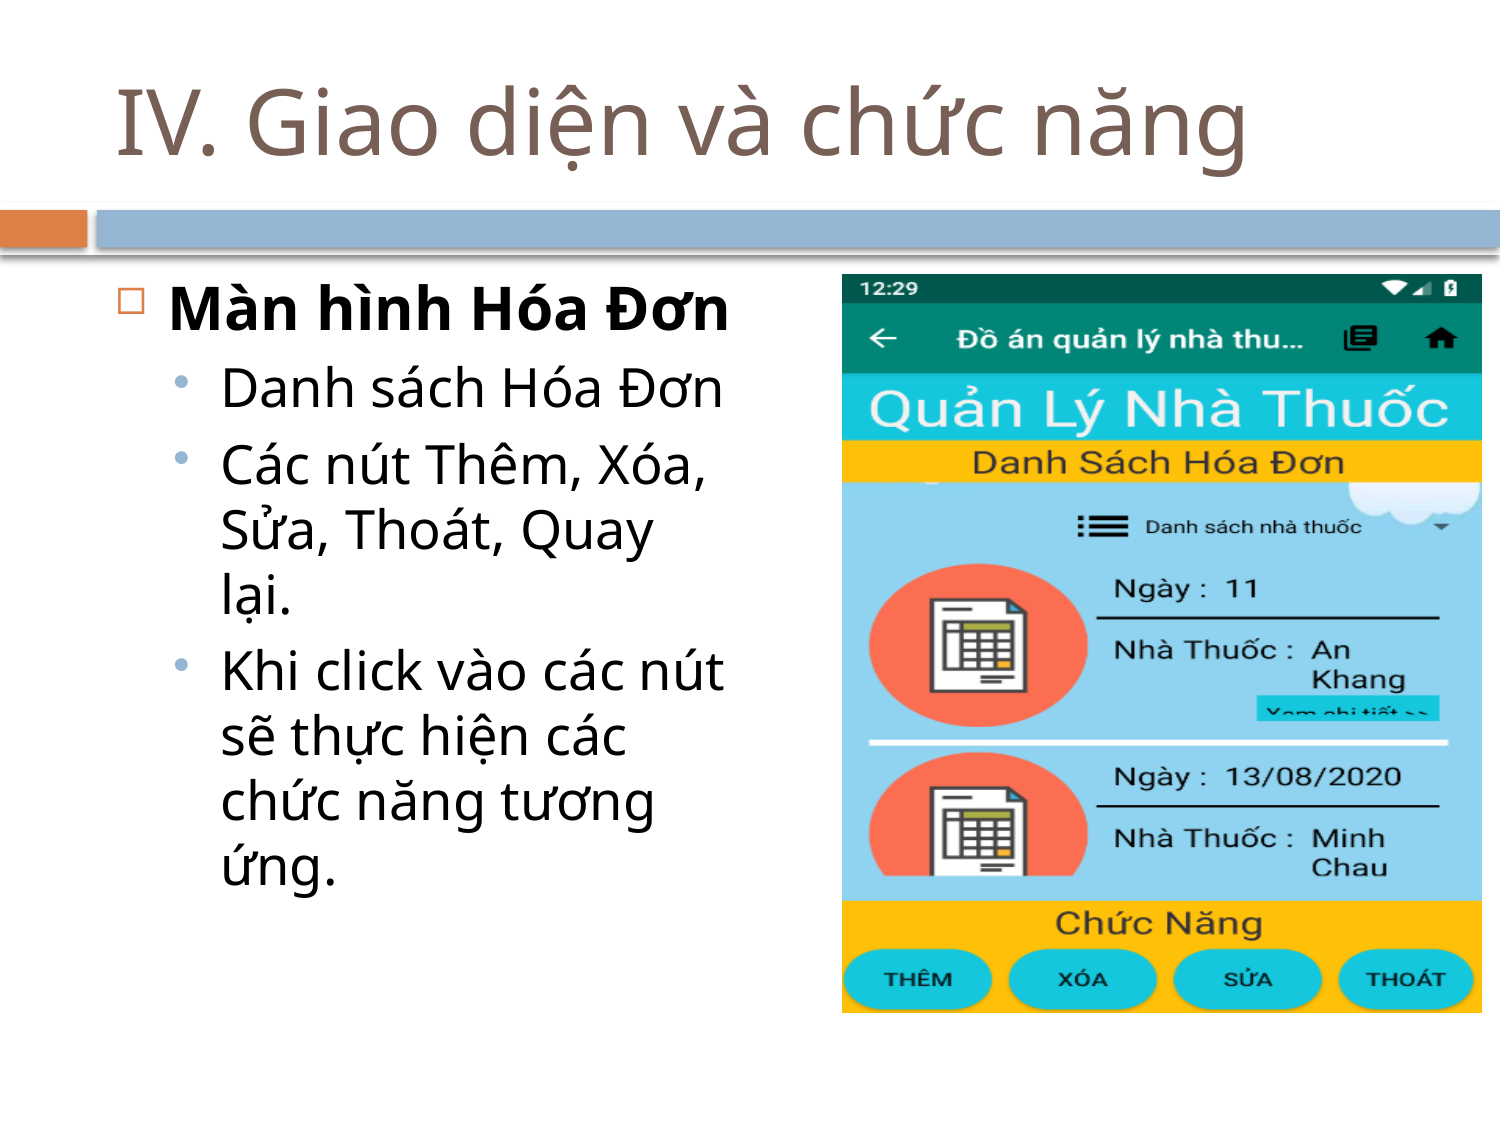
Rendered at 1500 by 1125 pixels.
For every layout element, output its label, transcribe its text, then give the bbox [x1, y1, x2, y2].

title IV. Giao diện và chức năng [100, 37, 1438, 200]
picture [841, 274, 1482, 1013]
list Màn hình Hóa Đơn Danh sách Hóa Đơn Các nút Thêm, Xóa, Sửa, Thoát, Quay lại. Khi click vào các nút sẽ thực hiện các chức năng tương ứng. [100, 262, 750, 1000]
